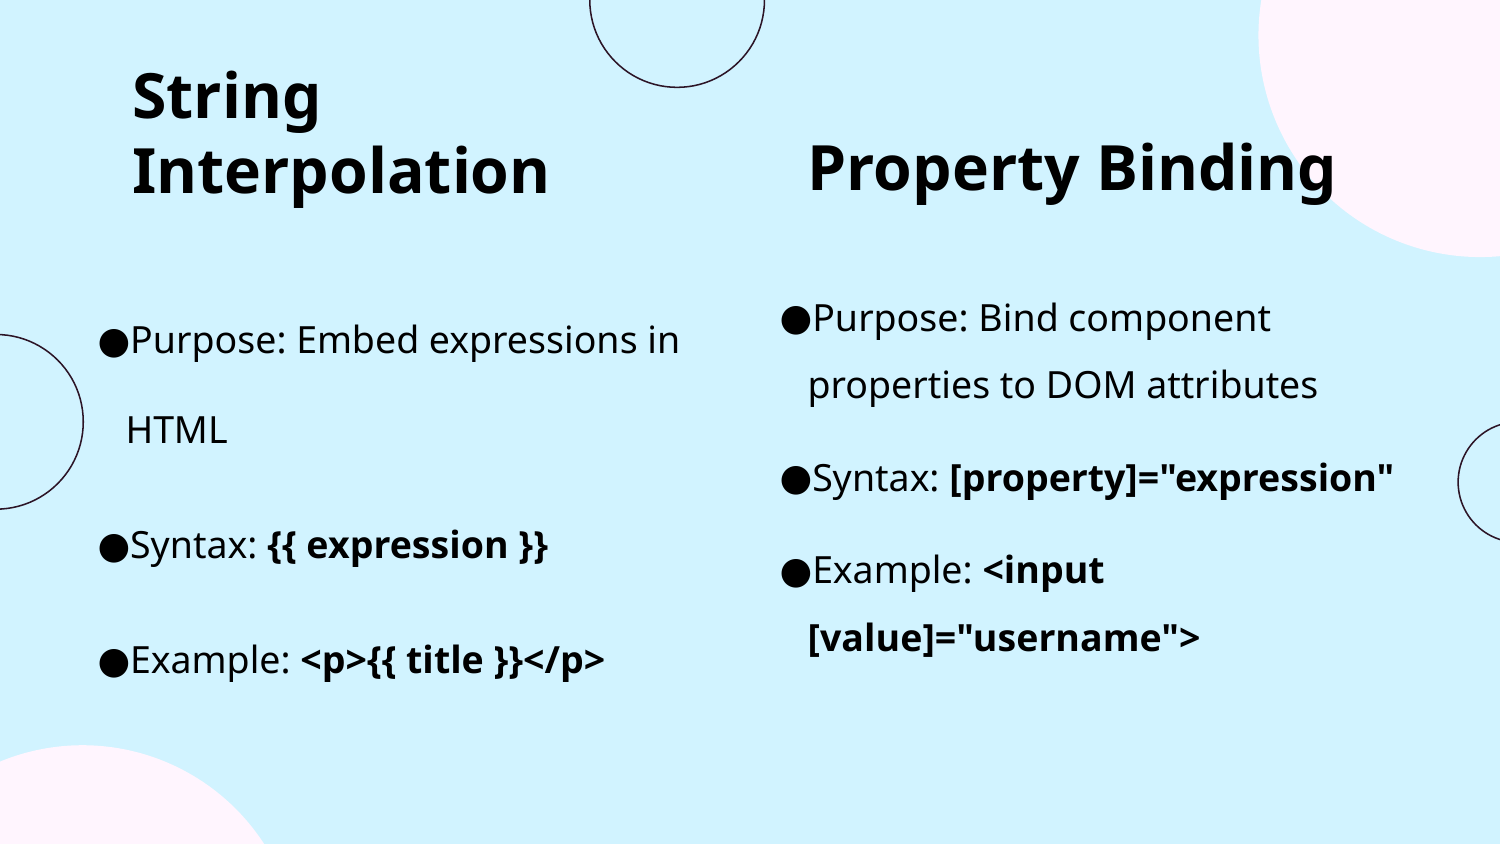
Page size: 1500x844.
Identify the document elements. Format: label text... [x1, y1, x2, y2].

text_box [589, 0, 765, 88]
text_box [1259, 0, 1500, 257]
text_box Property Binding [792, 55, 1357, 219]
text_box [1458, 424, 1500, 540]
text_box Purpose: Bind component properties to DOM attributes Syntax: [property]="expression" Example: <input [value]="username"> [764, 256, 1418, 746]
title String Interpolation [116, 57, 669, 222]
subtitle Purpose: Embed expressions in HTML Syntax: {{ expression }} Example: <p>{{ title }}</p> [82, 256, 736, 746]
text_box [0, 745, 264, 844]
